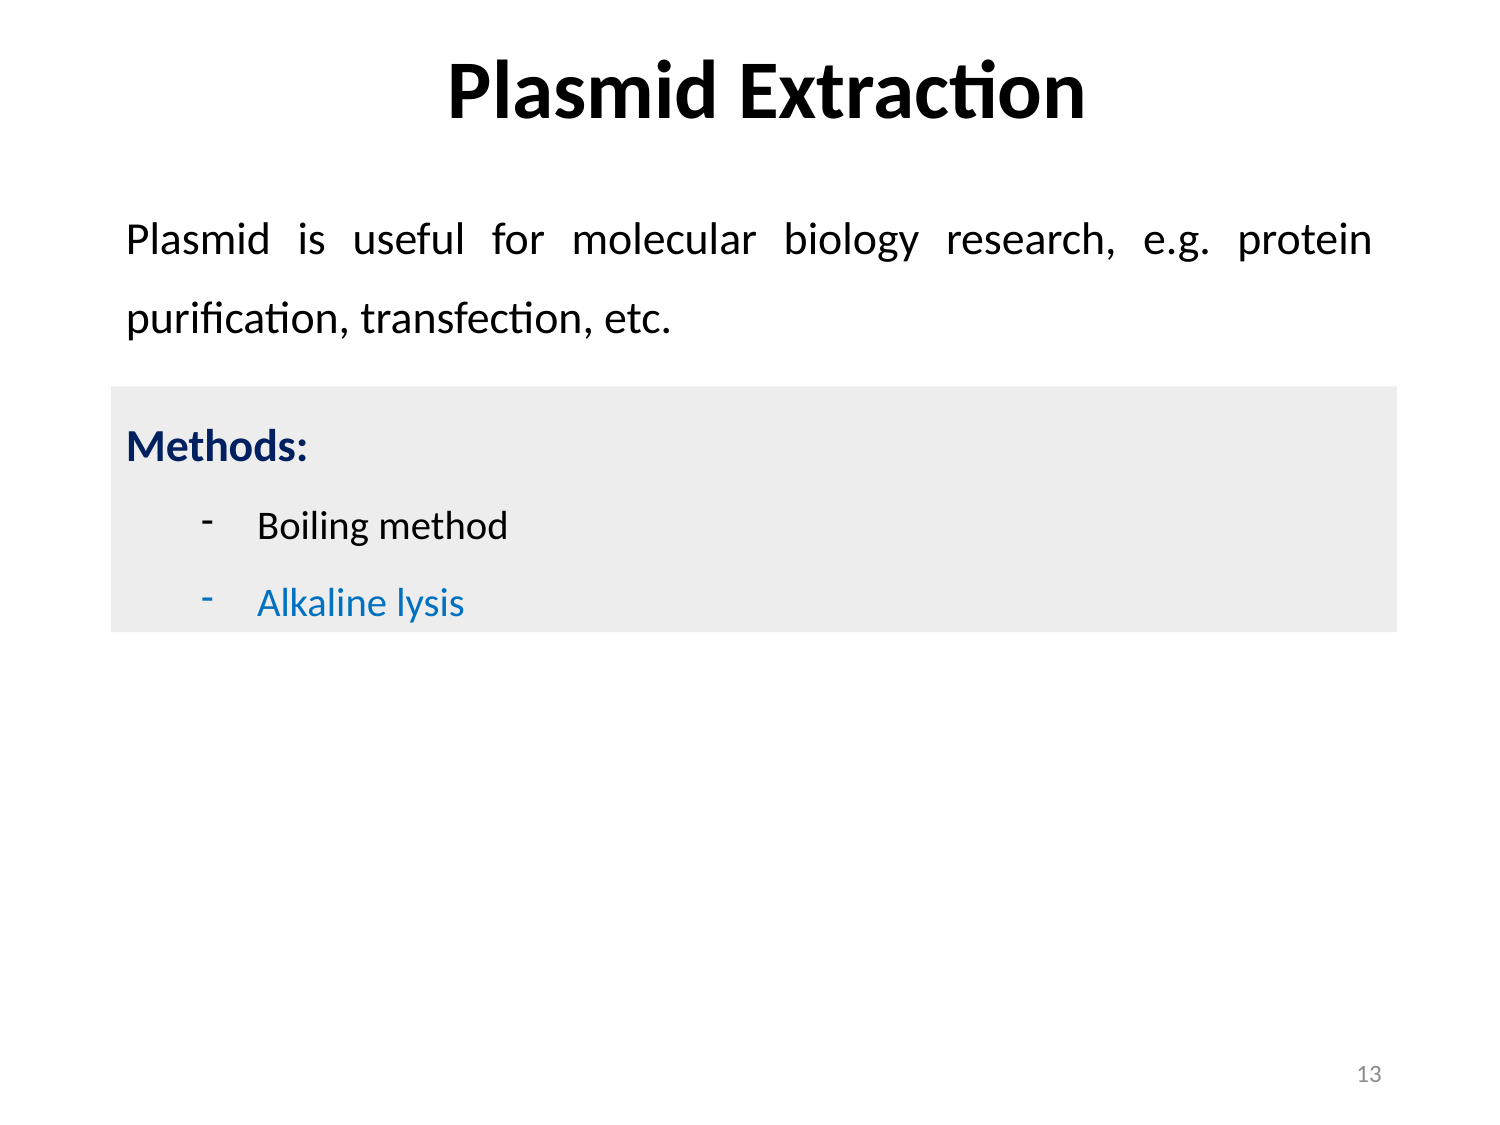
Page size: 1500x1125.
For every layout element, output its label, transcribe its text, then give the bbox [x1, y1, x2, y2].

text_box Plasmid Extraction [167, 27, 1369, 143]
text_box Plasmid is useful for molecular biology research, e.g. protein purification, transfection, etc. [111, 177, 1389, 351]
slide_number 13 [1059, 1042, 1397, 1103]
text_box Methods: Boiling method Alkaline lysis [111, 386, 1397, 633]
